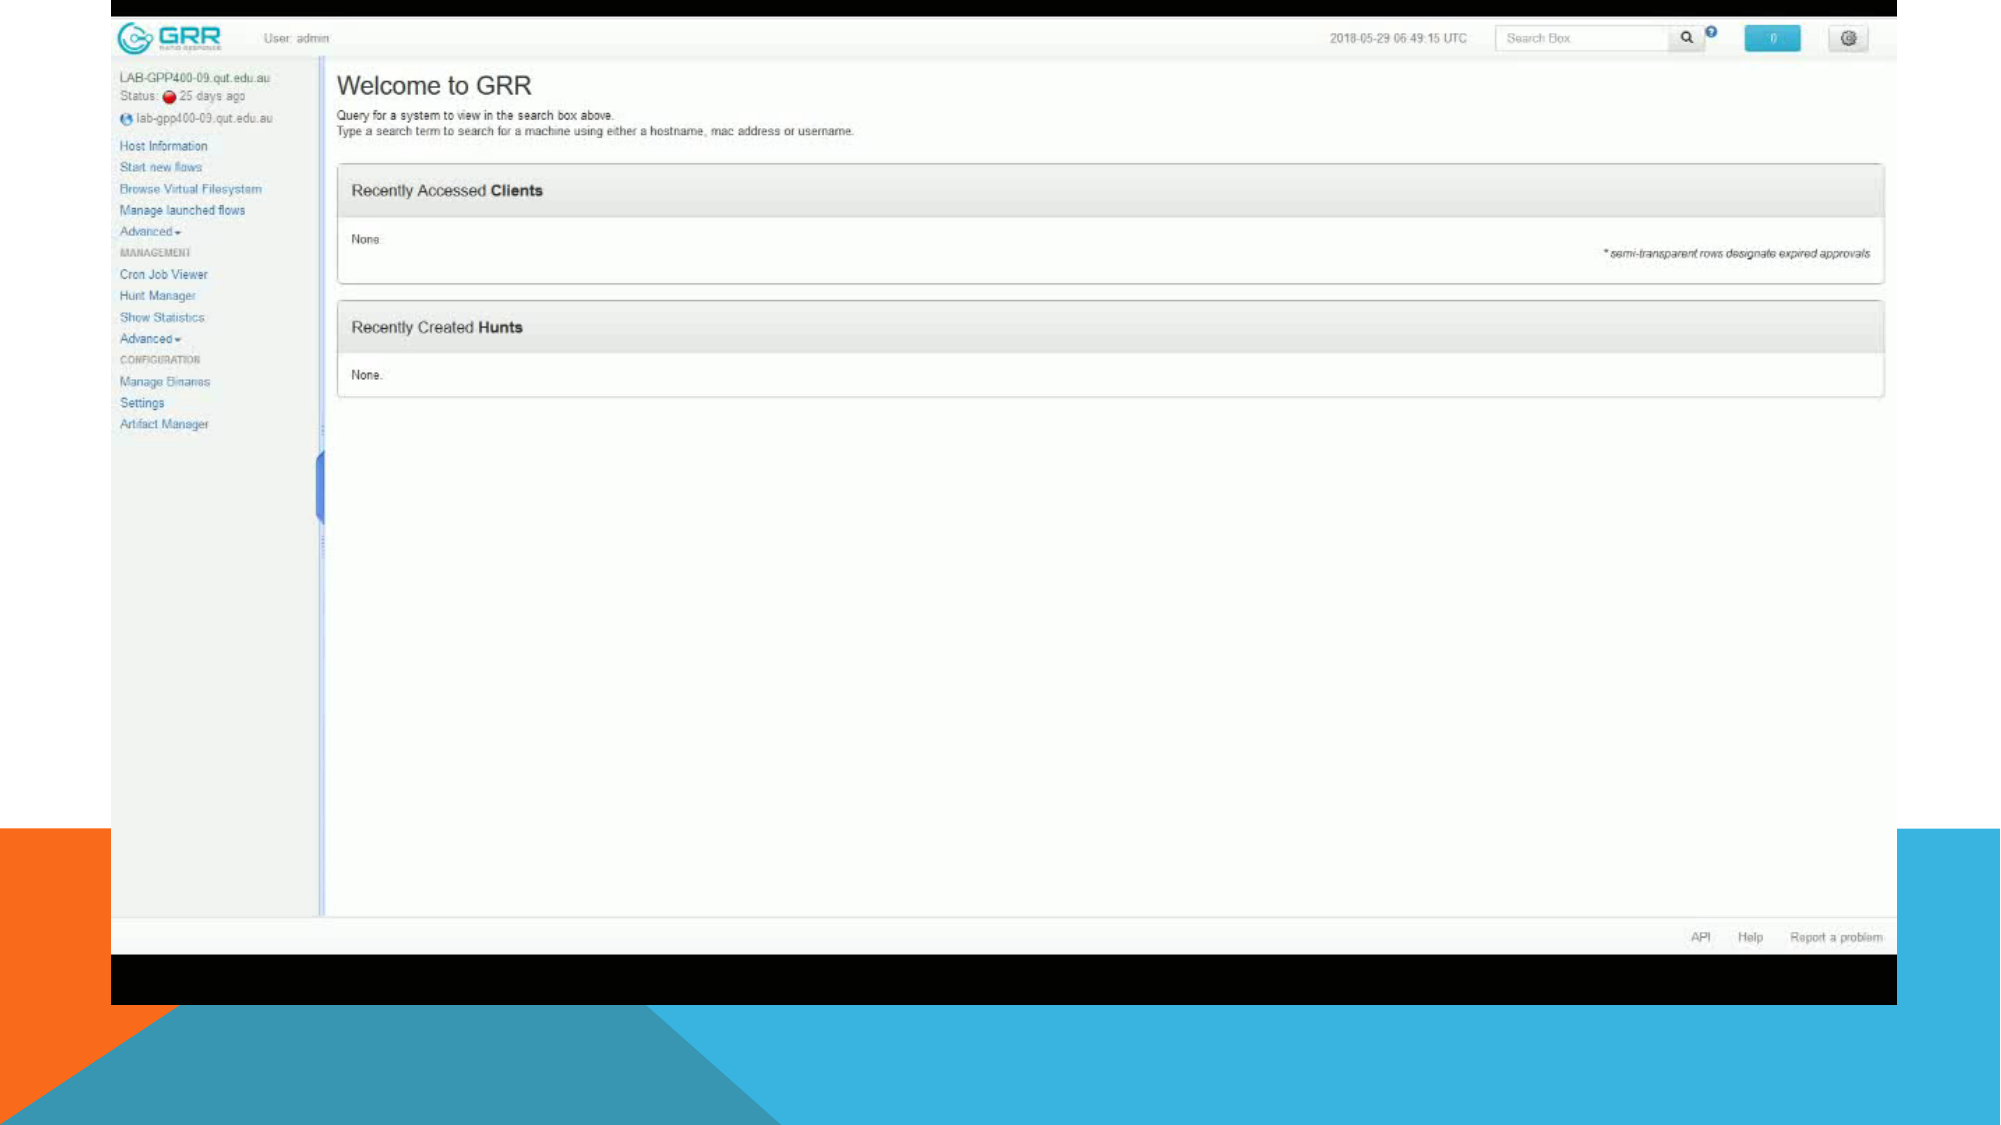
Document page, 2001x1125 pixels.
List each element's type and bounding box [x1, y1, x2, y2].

list [109, 0, 1898, 1006]
